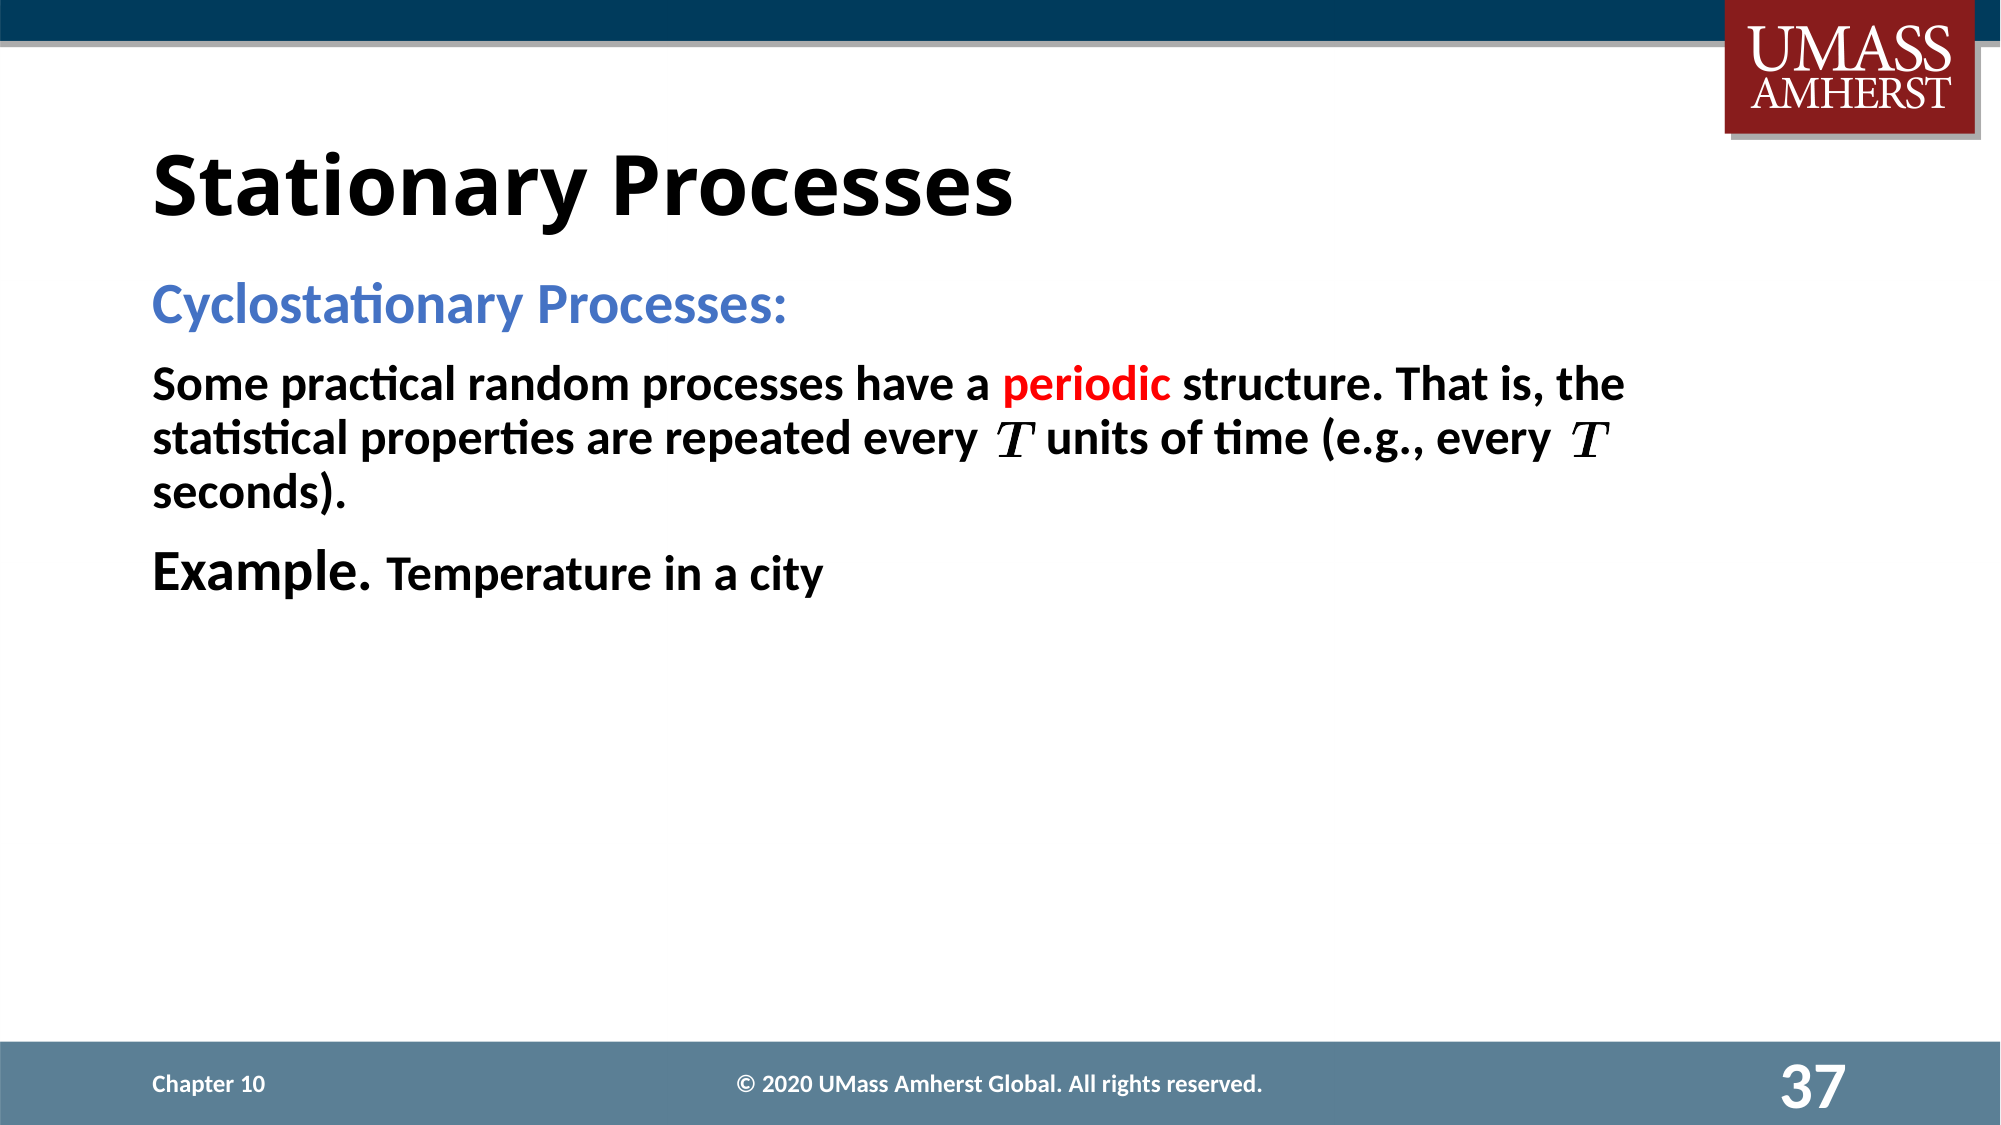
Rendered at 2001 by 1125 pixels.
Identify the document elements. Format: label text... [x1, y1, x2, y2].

footer © 2020 UMass Amherst Global. All rights reserved. [662, 1052, 1338, 1113]
picture [0, 0, 2001, 1125]
list Cyclostationary Processes: Some practical random processes have a periodic structure. That is, the statistical properties are repeated every units of time (e.g., every seconds). Example. Temperature in a city [137, 265, 1824, 979]
title Stationary Processes [137, 126, 1863, 251]
slide_number 37 [1412, 1052, 1863, 1113]
slide_number Chapter 10 [137, 1052, 588, 1113]
